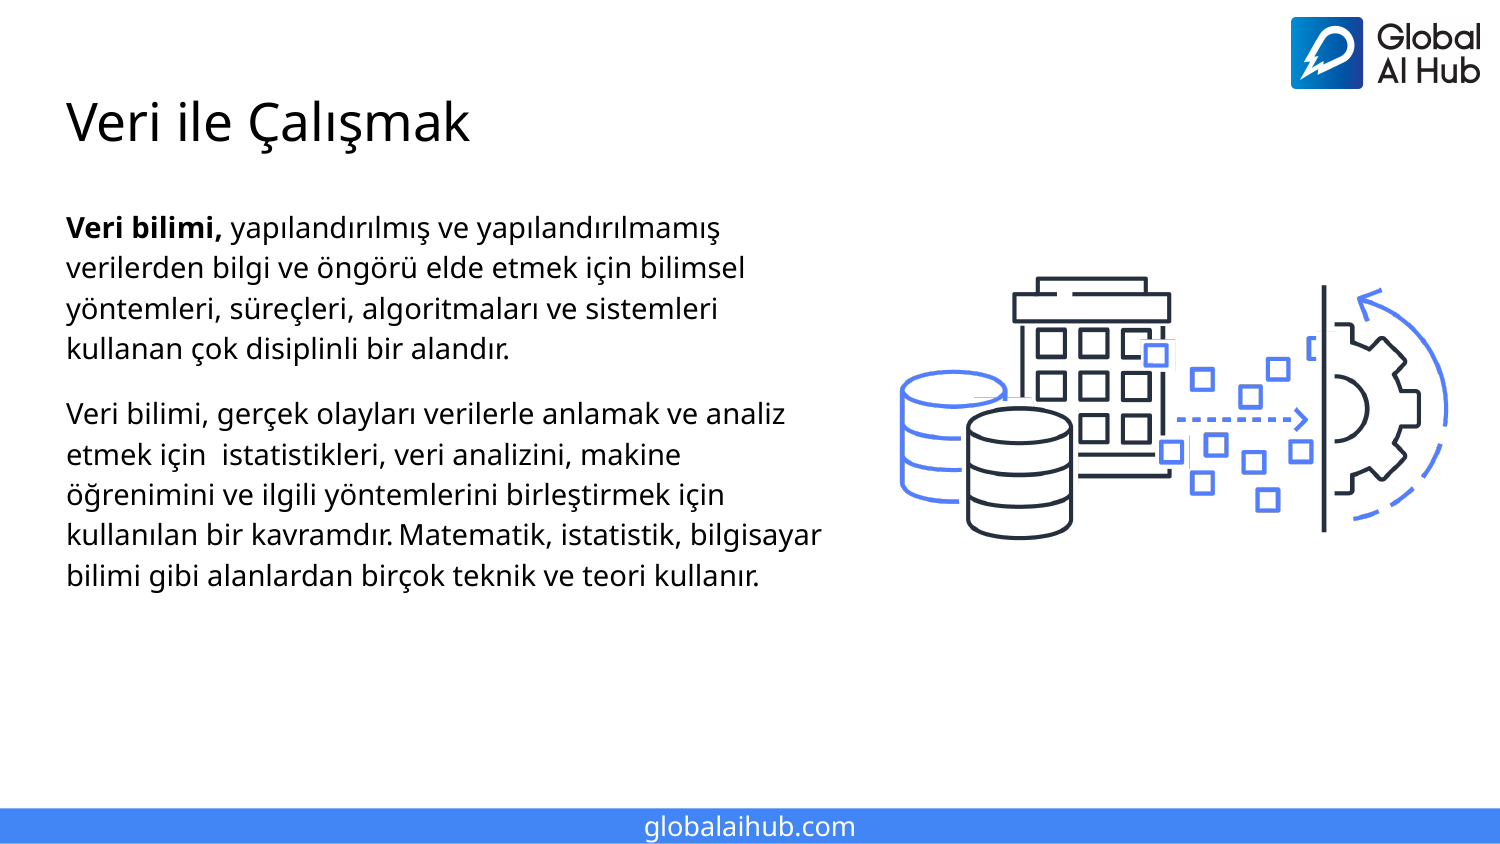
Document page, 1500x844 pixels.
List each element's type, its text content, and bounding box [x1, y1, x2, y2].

picture [873, 262, 1468, 555]
list Veri bilimi, yapılandırılmış ve yapılandırılmamış verilerden bilgi ve öngörü elde etmek için bilimsel yöntemleri, süreçleri, algoritmaları ve sistemleri kullanan çok disiplinli bir alandır. Veri bilimi, gerçek olayları verilerle anlamak ve analiz etmek için istatistikleri, veri analizini, makine öğrenimini ve ilgili yöntemlerini birleştirmek için kullanılan bir kavramdır. Matematik, istatistik, bilgisayar bilimi gibi alanlardan birçok teknik ve teori kullanır. [51, 189, 841, 750]
picture [1295, 17, 1480, 89]
title Veri ile Çalışmak [51, 72, 1449, 167]
